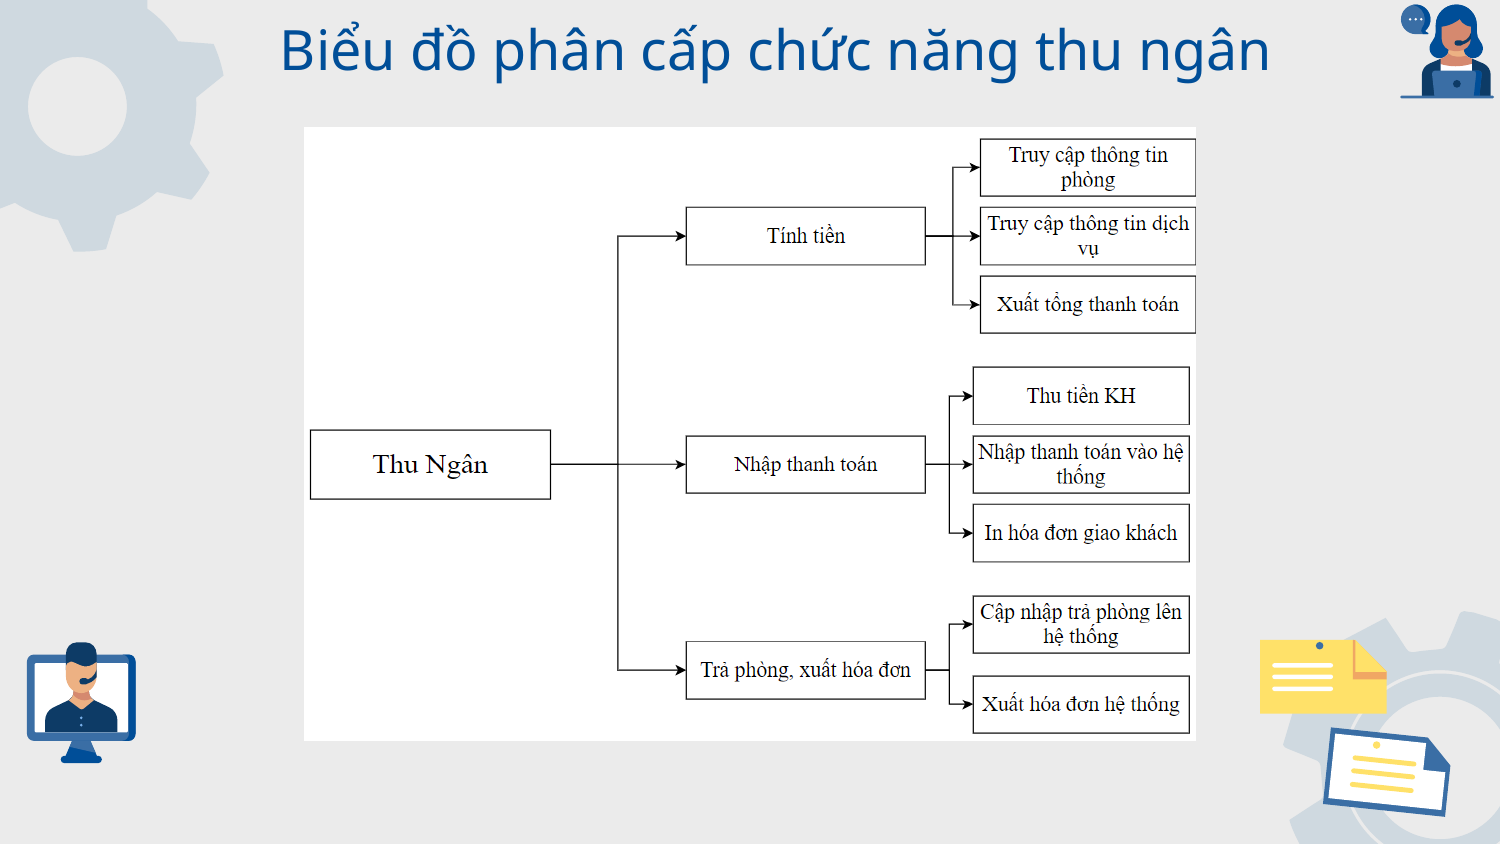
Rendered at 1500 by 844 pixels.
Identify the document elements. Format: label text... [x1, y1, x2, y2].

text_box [1399, 4, 1495, 99]
picture [304, 127, 1196, 741]
title Biểu đồ phân cấp chức năng thu ngân [208, 0, 1345, 150]
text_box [26, 642, 136, 764]
